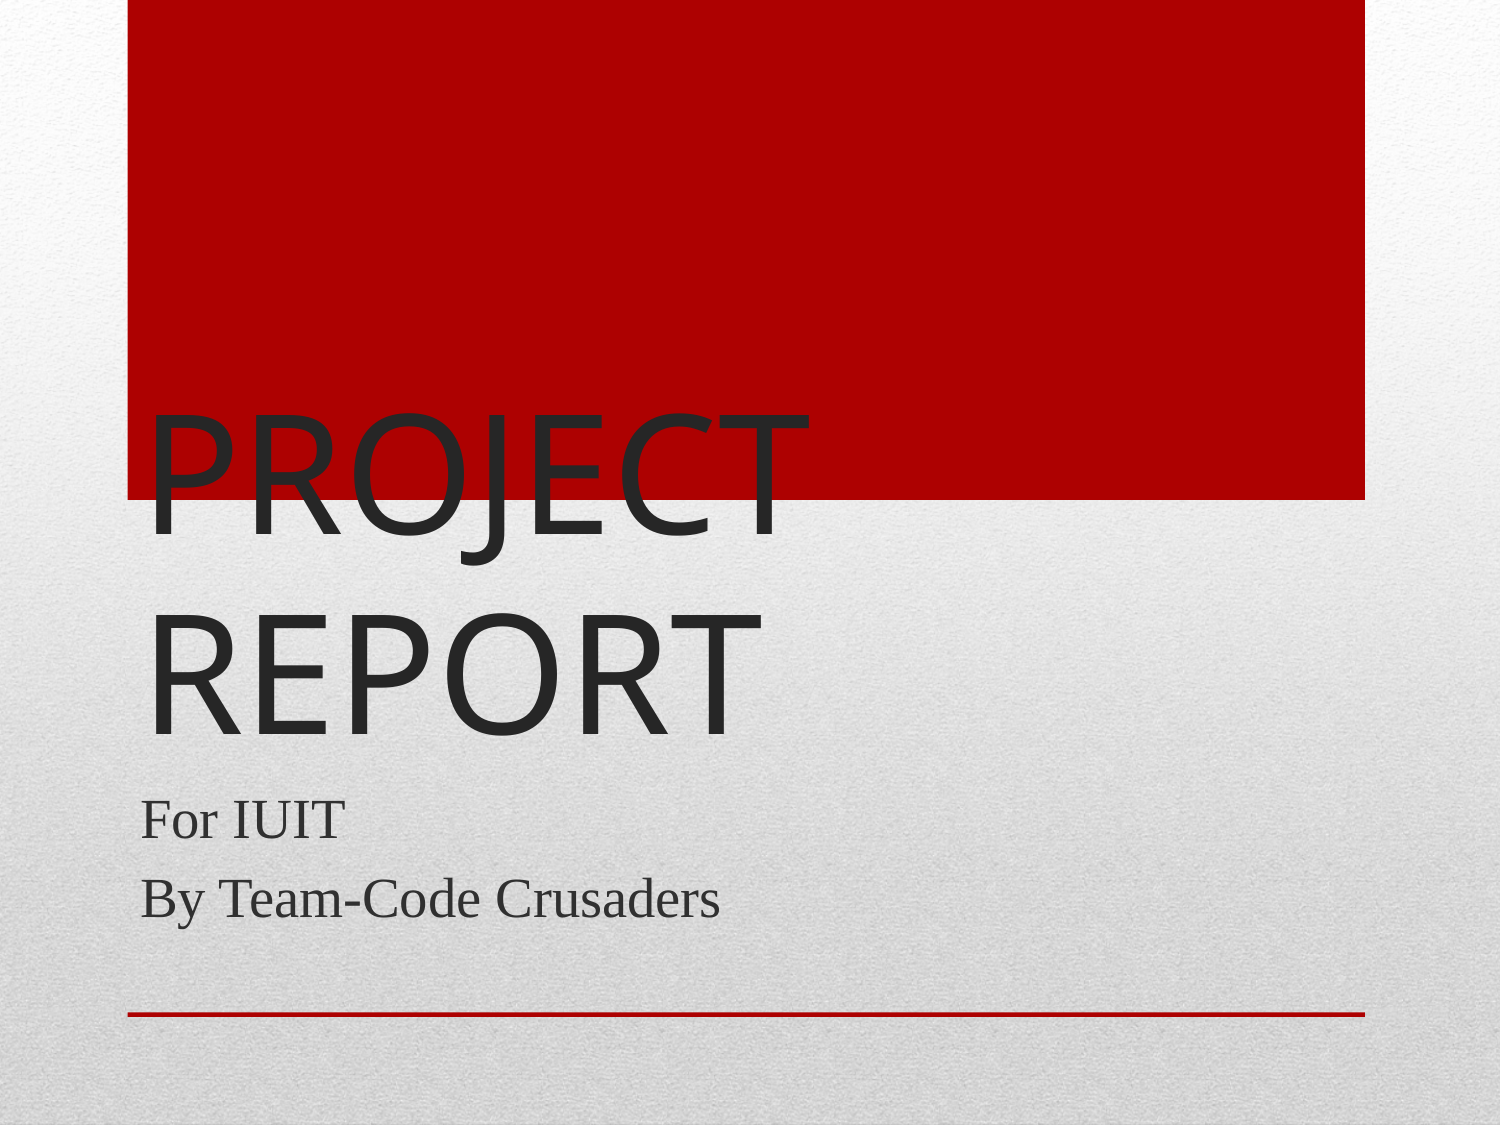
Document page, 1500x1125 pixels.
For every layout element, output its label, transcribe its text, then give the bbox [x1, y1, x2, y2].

subtitle For IUIT By Team-Code Crusaders [125, 774, 1250, 938]
title PROJECT REPORT [125, 525, 1363, 775]
